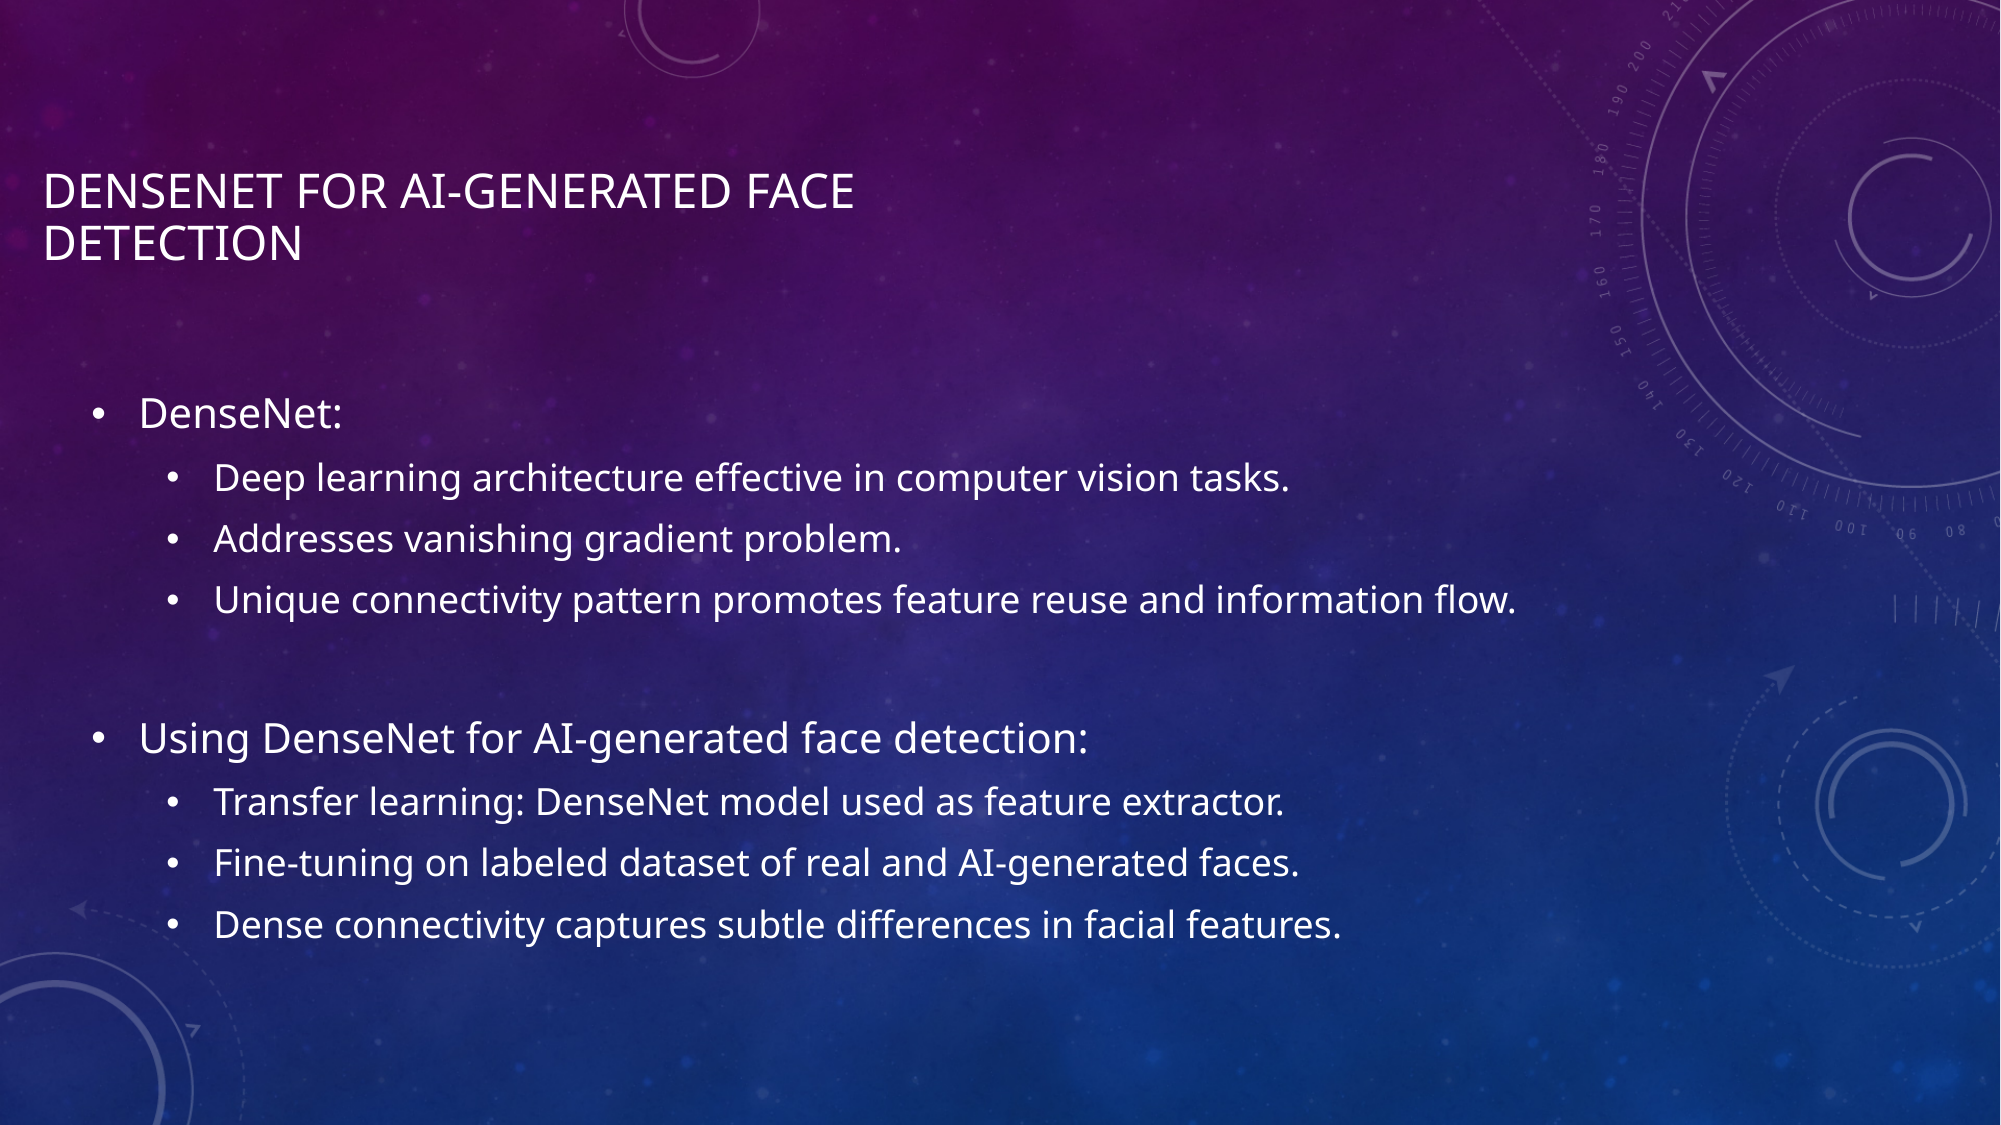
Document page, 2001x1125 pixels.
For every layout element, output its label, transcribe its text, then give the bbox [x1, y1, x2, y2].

list DenseNet: Deep learning architecture effective in computer vision tasks. Addresses vanishing gradient problem. Unique connectivity pattern promotes feature reuse and information flow. Using DenseNet for AI-generated face detection: Transfer learning: DenseNet model used as feature extractor. Fine-tuning on labeled dataset of real and AI-generated faces. Dense connectivity captures subtle differences in facial features. [76, 275, 1949, 1064]
title DenseNet for AI-Generated Face Detection [27, 99, 969, 339]
picture [0, 0, 2001, 1125]
